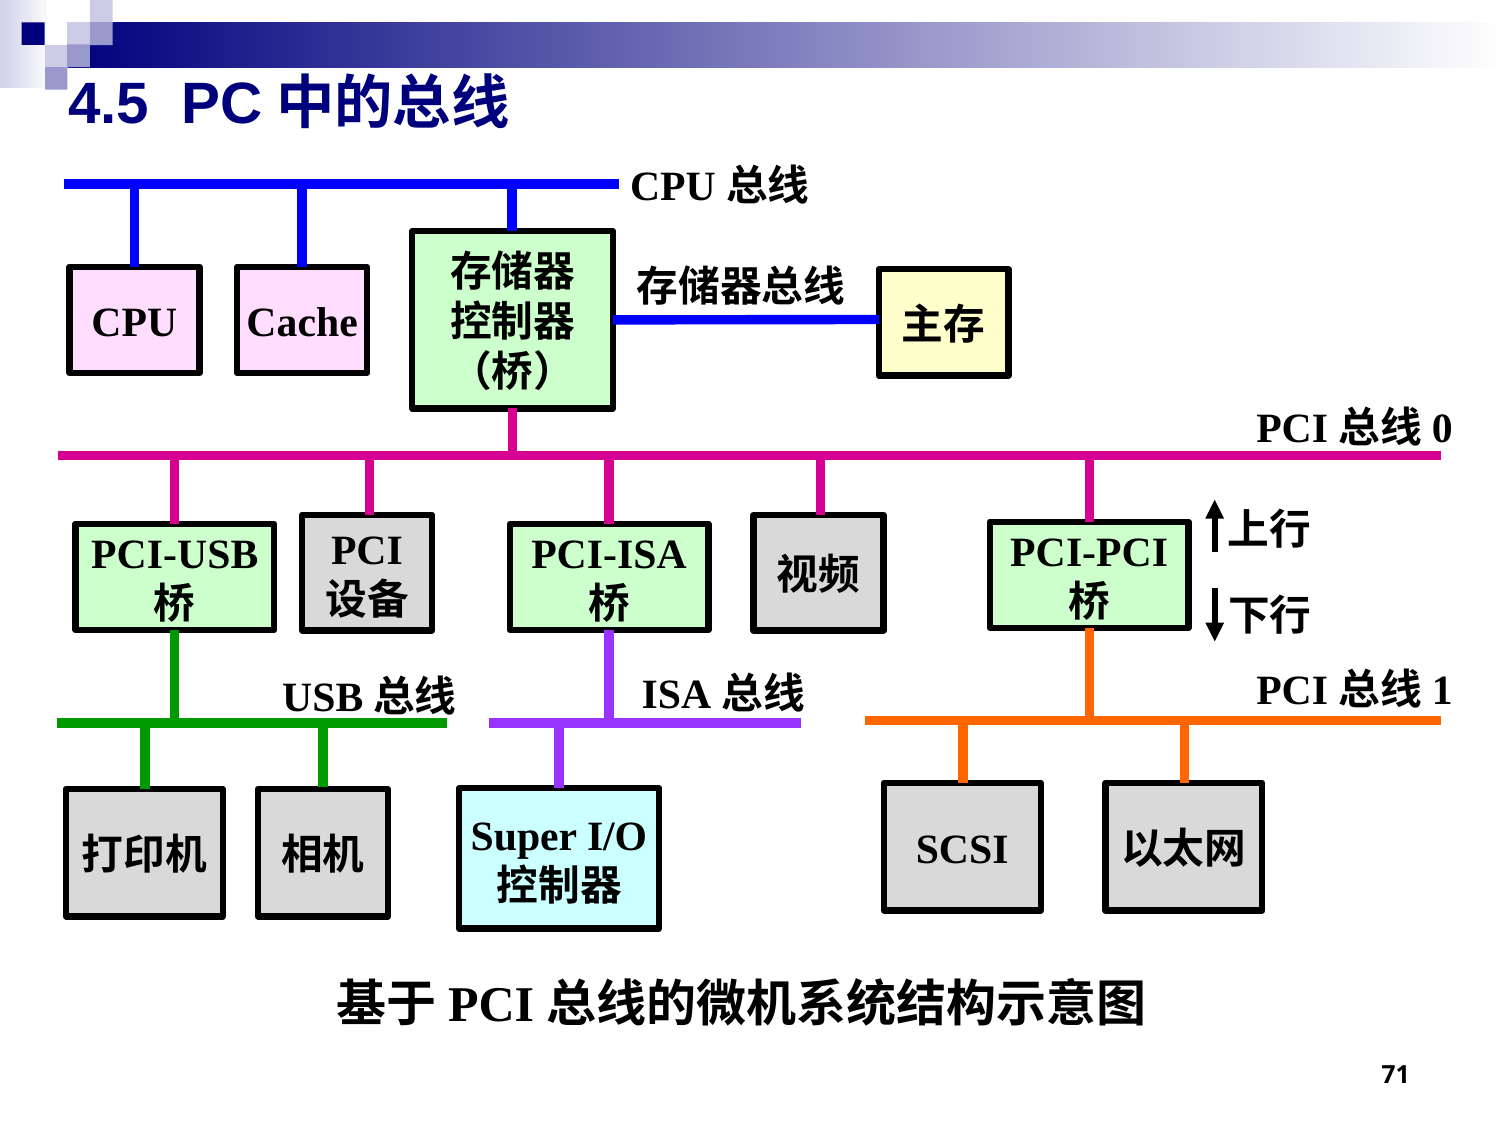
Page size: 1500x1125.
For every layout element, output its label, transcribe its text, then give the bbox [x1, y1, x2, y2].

text_box 存储器 控制器 （桥） [412, 231, 613, 409]
text_box PCI总线1 [1241, 655, 1468, 721]
text_box 以太网 [1105, 782, 1263, 911]
text_box 下行 [1213, 581, 1327, 647]
text_box PCI-ISA 桥 [509, 523, 709, 631]
text_box PCI-PCI 桥 [989, 521, 1189, 628]
text_box CPU [69, 266, 200, 373]
title 4.5 PC中的总线 [52, 62, 1471, 138]
text_box 基于PCI总线的微机系统结构示意图 [319, 964, 1163, 1039]
text_box 视频 [753, 514, 884, 631]
slide_number 71 [1074, 1046, 1426, 1101]
text_box PCI 设备 [302, 514, 432, 631]
text_box 上行 [1212, 495, 1326, 560]
text_box PCI总线0 [1241, 393, 1468, 458]
text_box 主存 [878, 269, 1009, 376]
text_box 存储器总线 [621, 252, 861, 317]
text_box Cache [237, 266, 368, 373]
text_box PCI-USB 桥 [75, 523, 275, 631]
text_box 打印机 [66, 788, 223, 917]
text_box CPU总线 [615, 151, 825, 217]
text_box 相机 [257, 788, 388, 917]
text_box SCSI [883, 782, 1041, 911]
text_box USB总线 [267, 662, 472, 728]
text_box ISA总线 [626, 659, 820, 725]
text_box Super I/O 控制器 [458, 788, 660, 929]
